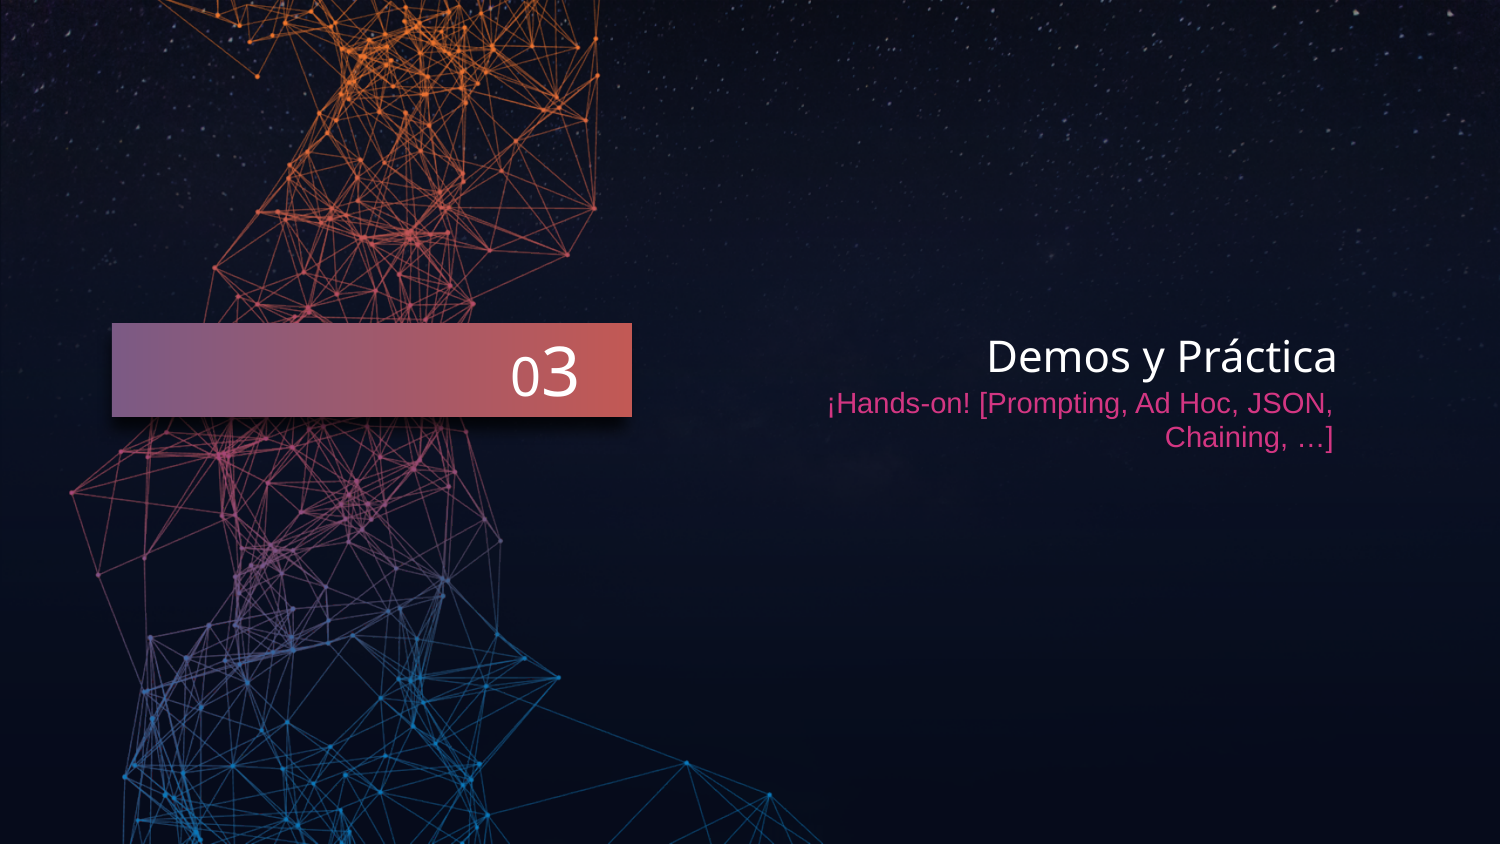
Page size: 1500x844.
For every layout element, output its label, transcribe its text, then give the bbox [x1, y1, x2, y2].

picture [0, 0, 1500, 844]
text_box [111, 323, 499, 417]
text_box [615, 323, 632, 417]
text_box 03 [499, 322, 615, 417]
text_box Demos y Práctica [778, 323, 1350, 388]
text_box ¡Hands-on! [Prompting, Ad Hoc, JSON, Chaining, …] [801, 388, 1350, 469]
